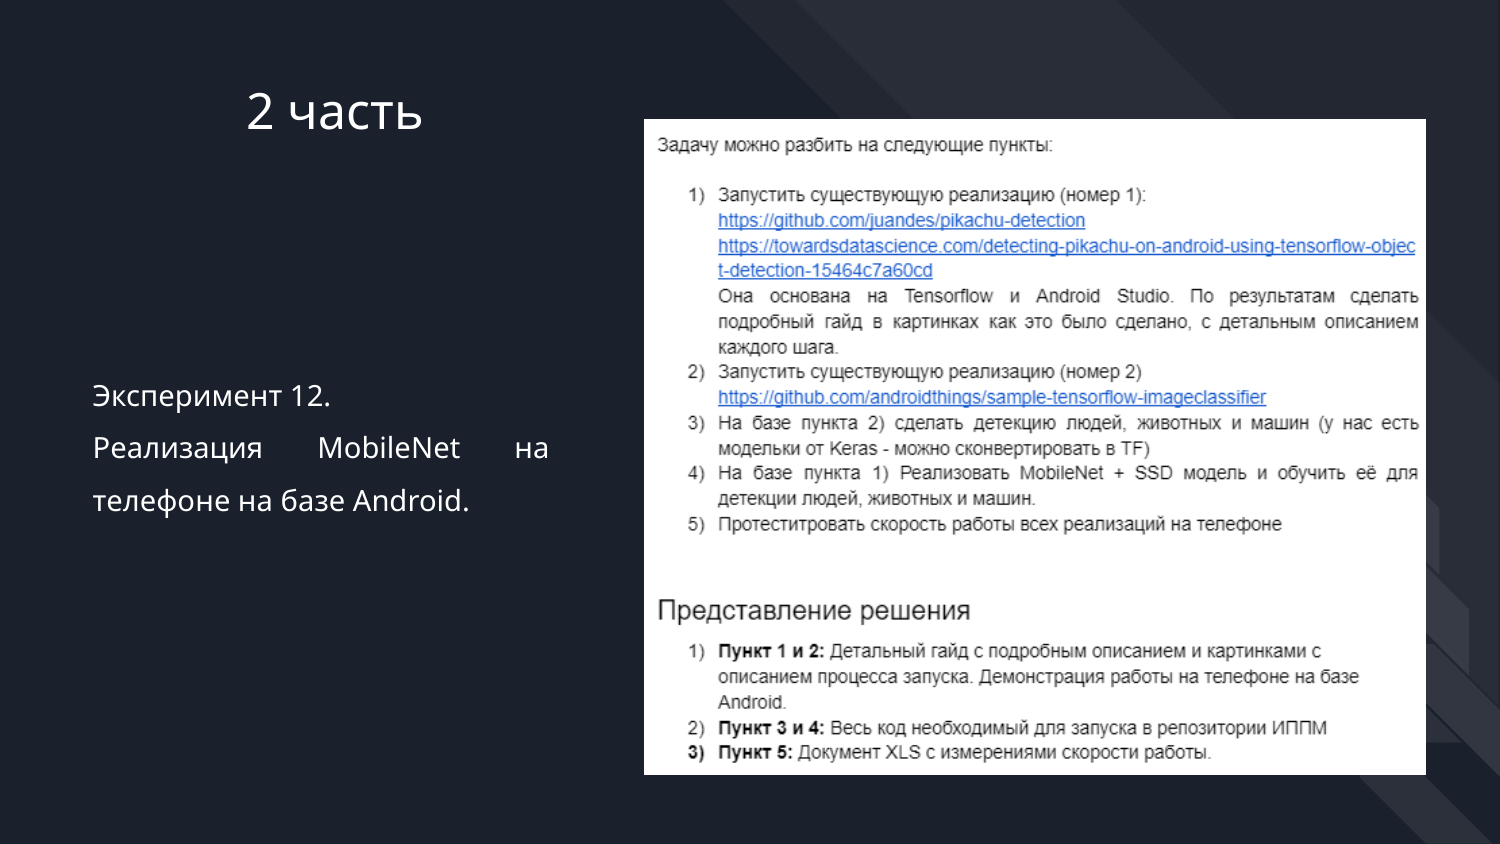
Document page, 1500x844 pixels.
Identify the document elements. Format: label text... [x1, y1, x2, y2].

title 2 часть [105, 64, 565, 172]
picture [644, 119, 1426, 775]
text_box Эксперимент 12. Реализация MobileNet на телефоне на базе Android. [77, 344, 565, 533]
